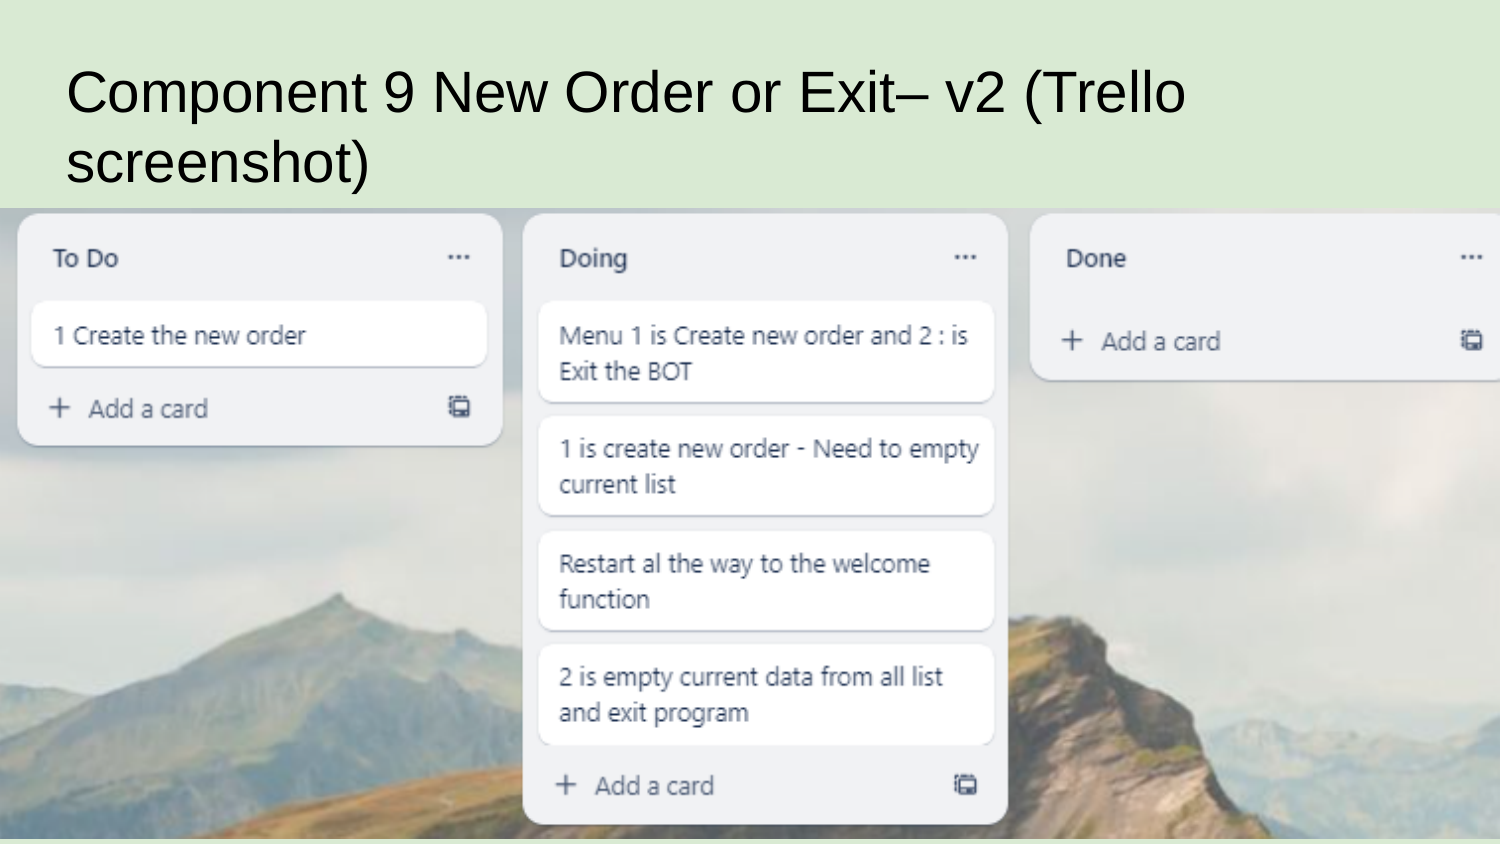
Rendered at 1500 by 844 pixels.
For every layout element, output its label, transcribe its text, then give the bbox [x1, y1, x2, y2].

title Component 9 New Order or Exit– v2 (Trello screenshot) [51, 38, 1449, 133]
picture [0, 208, 1500, 839]
